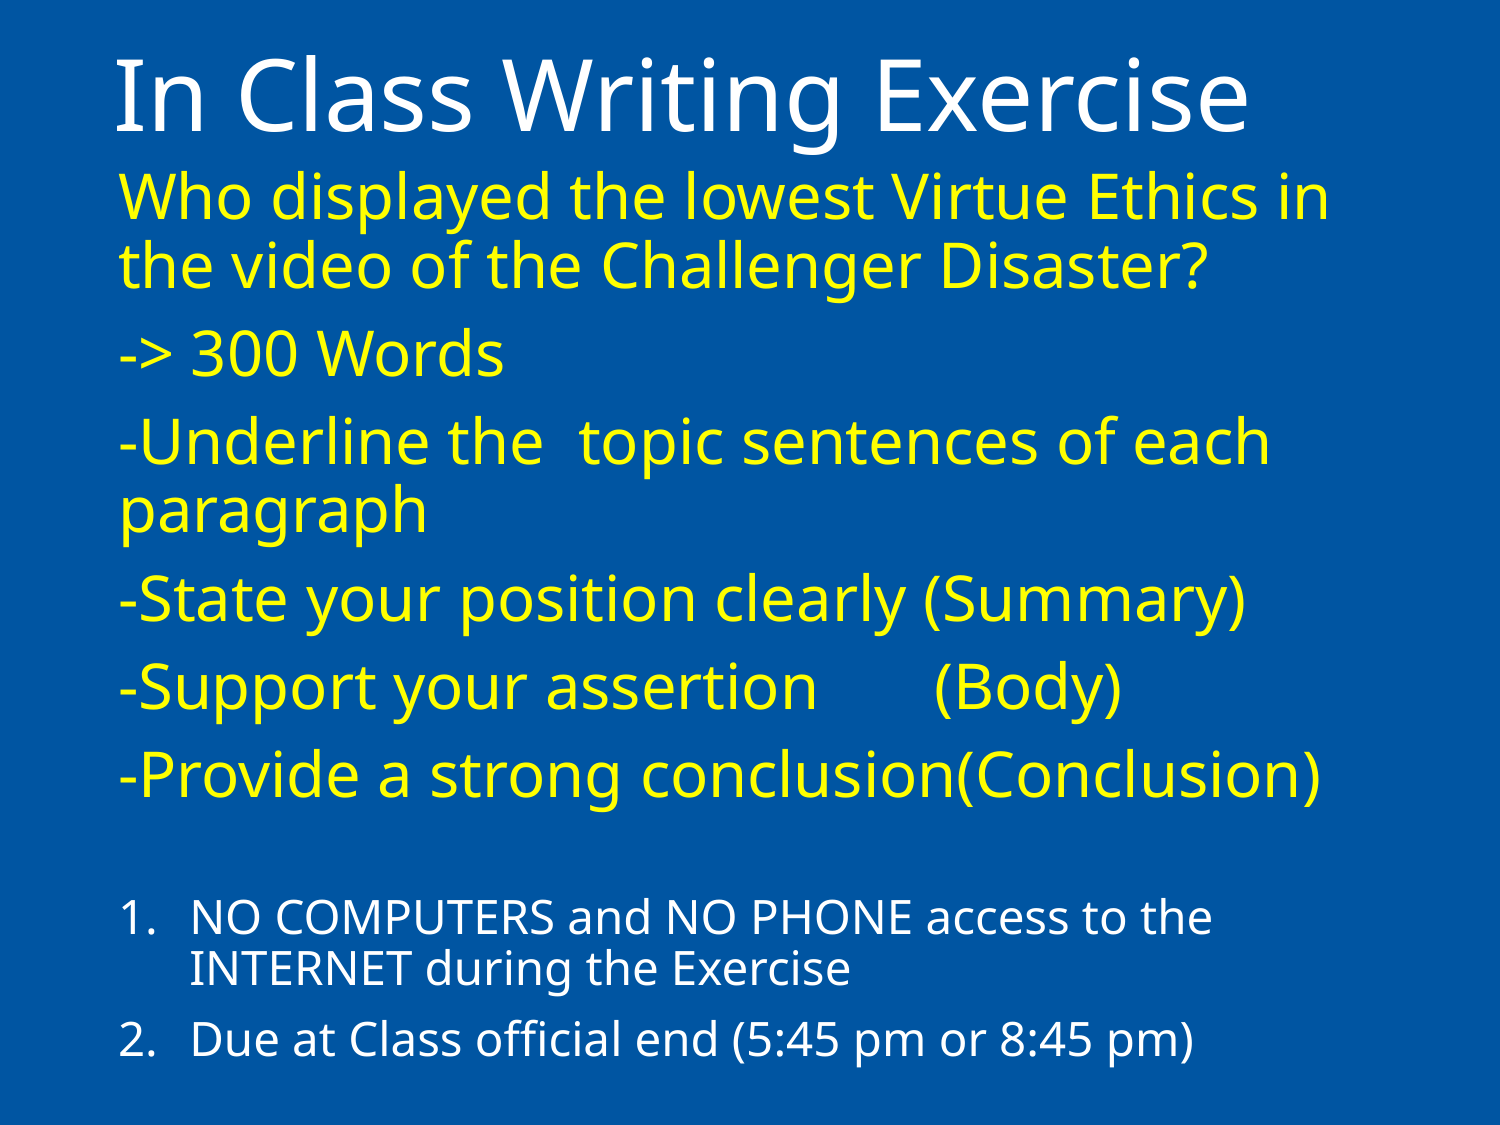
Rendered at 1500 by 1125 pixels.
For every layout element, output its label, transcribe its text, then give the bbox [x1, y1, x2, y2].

list Who displayed the lowest Virtue Ethics in the video of the Challenger Disaster? -> 300 Words -Underline the topic sentences of each paragraph -State your position clearly (Summary) -Support your assertion (Body) -Provide a strong conclusion(Conclusion) NO COMPUTERS and NO PHONE access to the INTERNET during the Exercise Due at Class official end (5:45 pm or 8:45 pm) [103, 157, 1397, 1085]
title In Class Writing Exercise [98, 26, 1393, 172]
